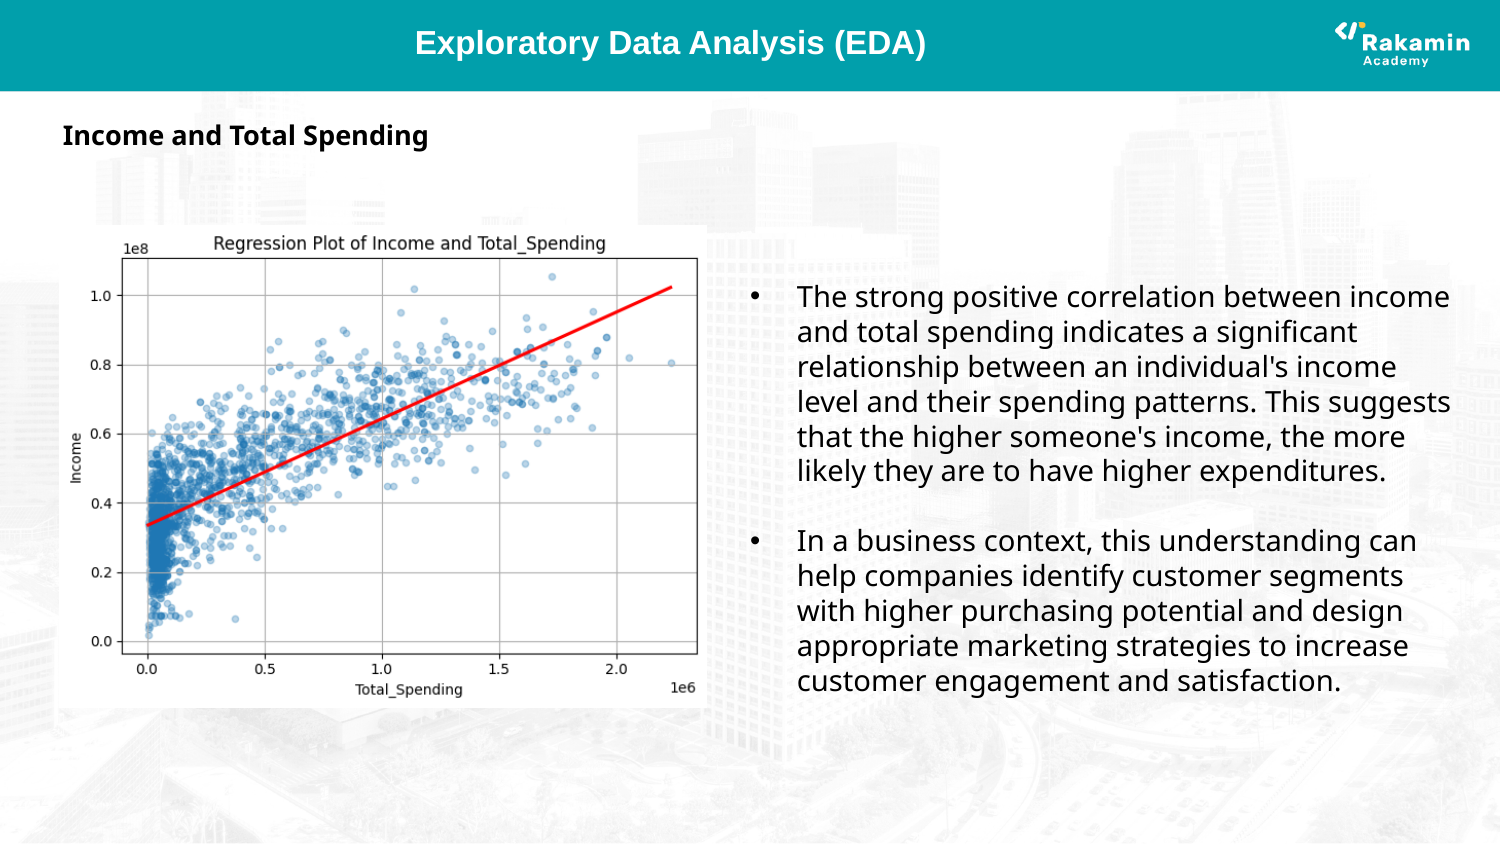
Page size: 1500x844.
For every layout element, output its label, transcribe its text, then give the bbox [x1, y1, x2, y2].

title Exploratory Data Analysis (EDA) [0, 6, 1342, 92]
text_box The strong positive correlation between income and total spending indicates a significant relationship between an individual's income level and their spending patterns. This suggests that the higher someone's income, the more likely they are to have higher expenditures. In a business context, this understanding can help companies identify customer segments with higher purchasing potential and design appropriate marketing strategies to increase customer engagement and satisfaction. [735, 270, 1470, 705]
text_box Income and Total Spending [29, 98, 1470, 185]
picture [0, 0, 1500, 844]
